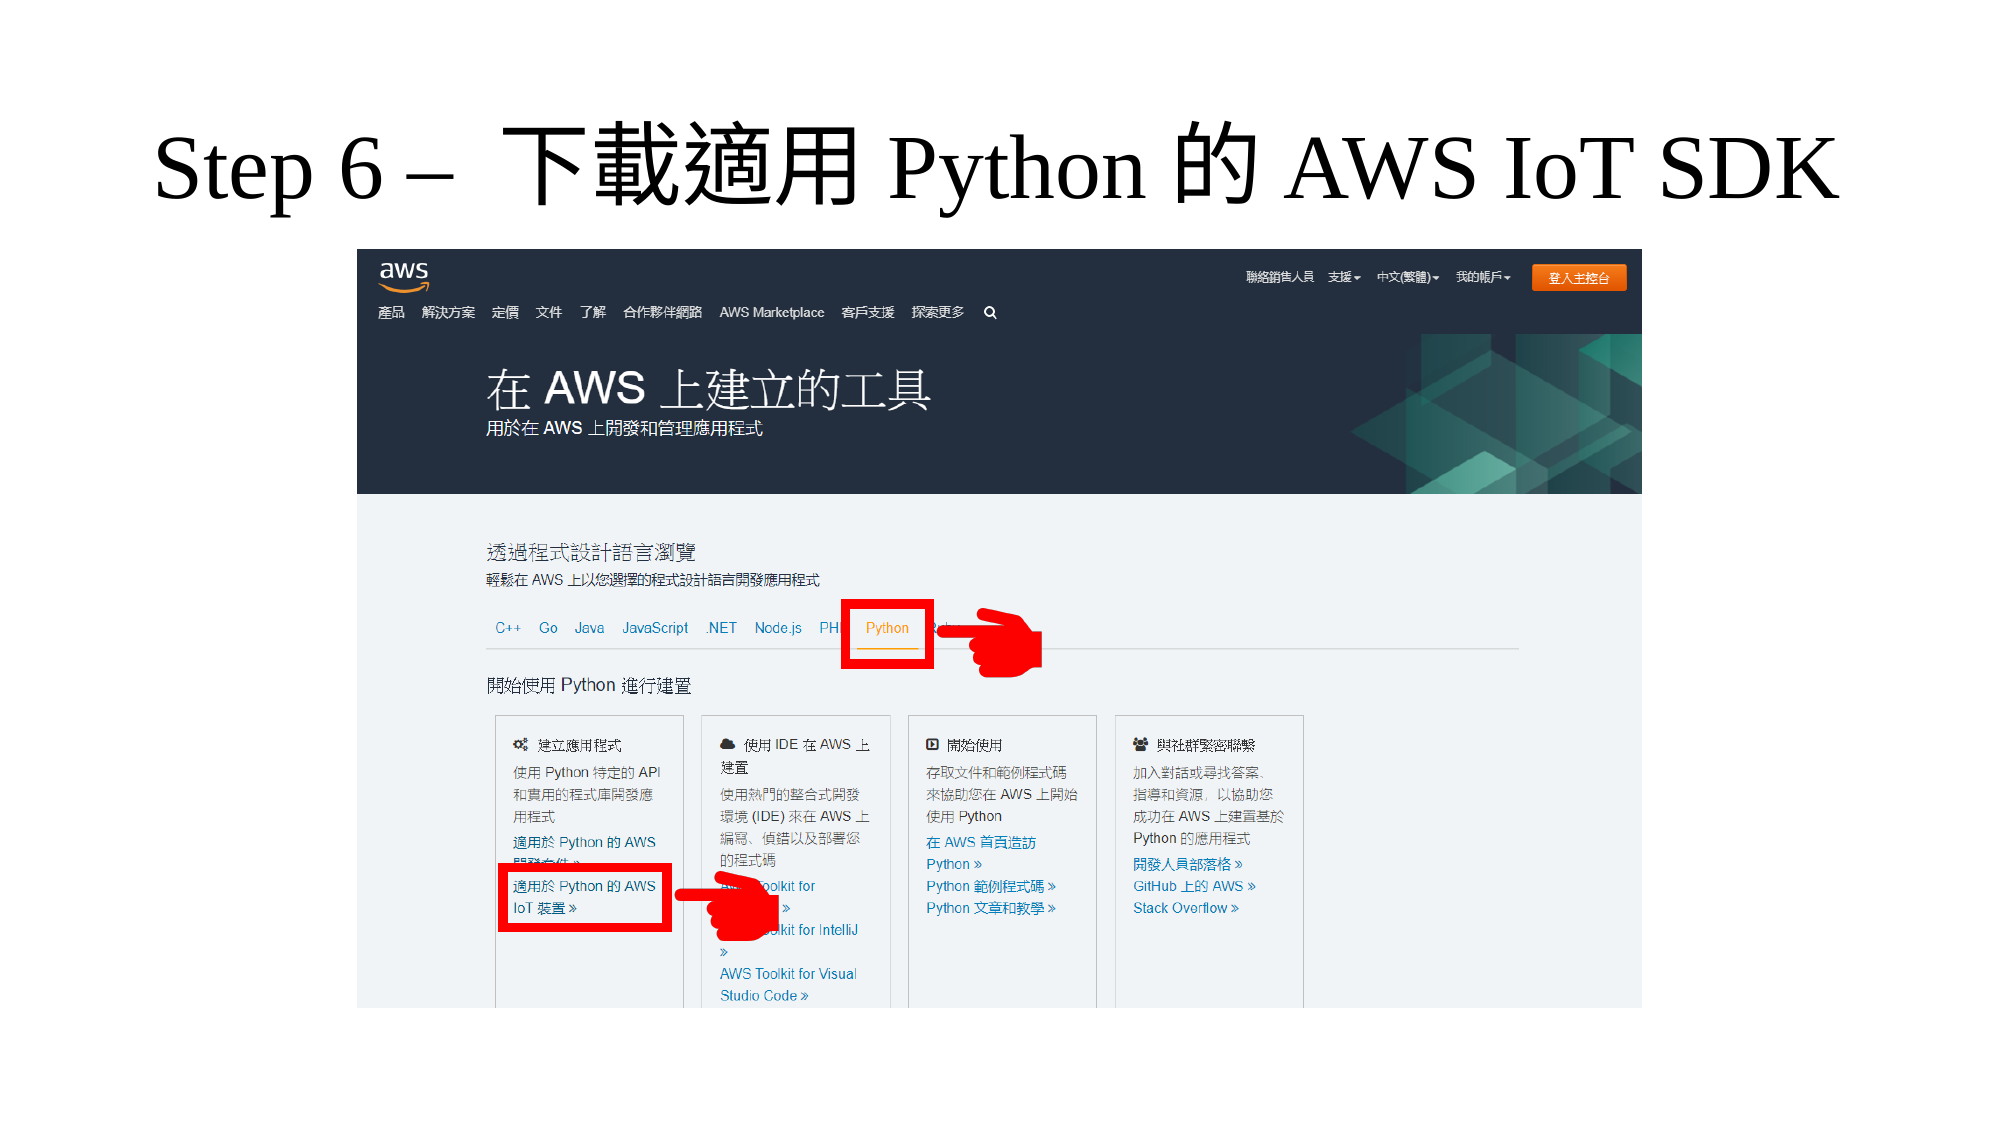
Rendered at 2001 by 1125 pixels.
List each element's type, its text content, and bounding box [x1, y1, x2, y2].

title Step 6 – 下載適用Python的AWS IoT SDK [137, 59, 1863, 278]
picture [929, 583, 1049, 702]
picture [667, 846, 786, 966]
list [357, 249, 1642, 1008]
